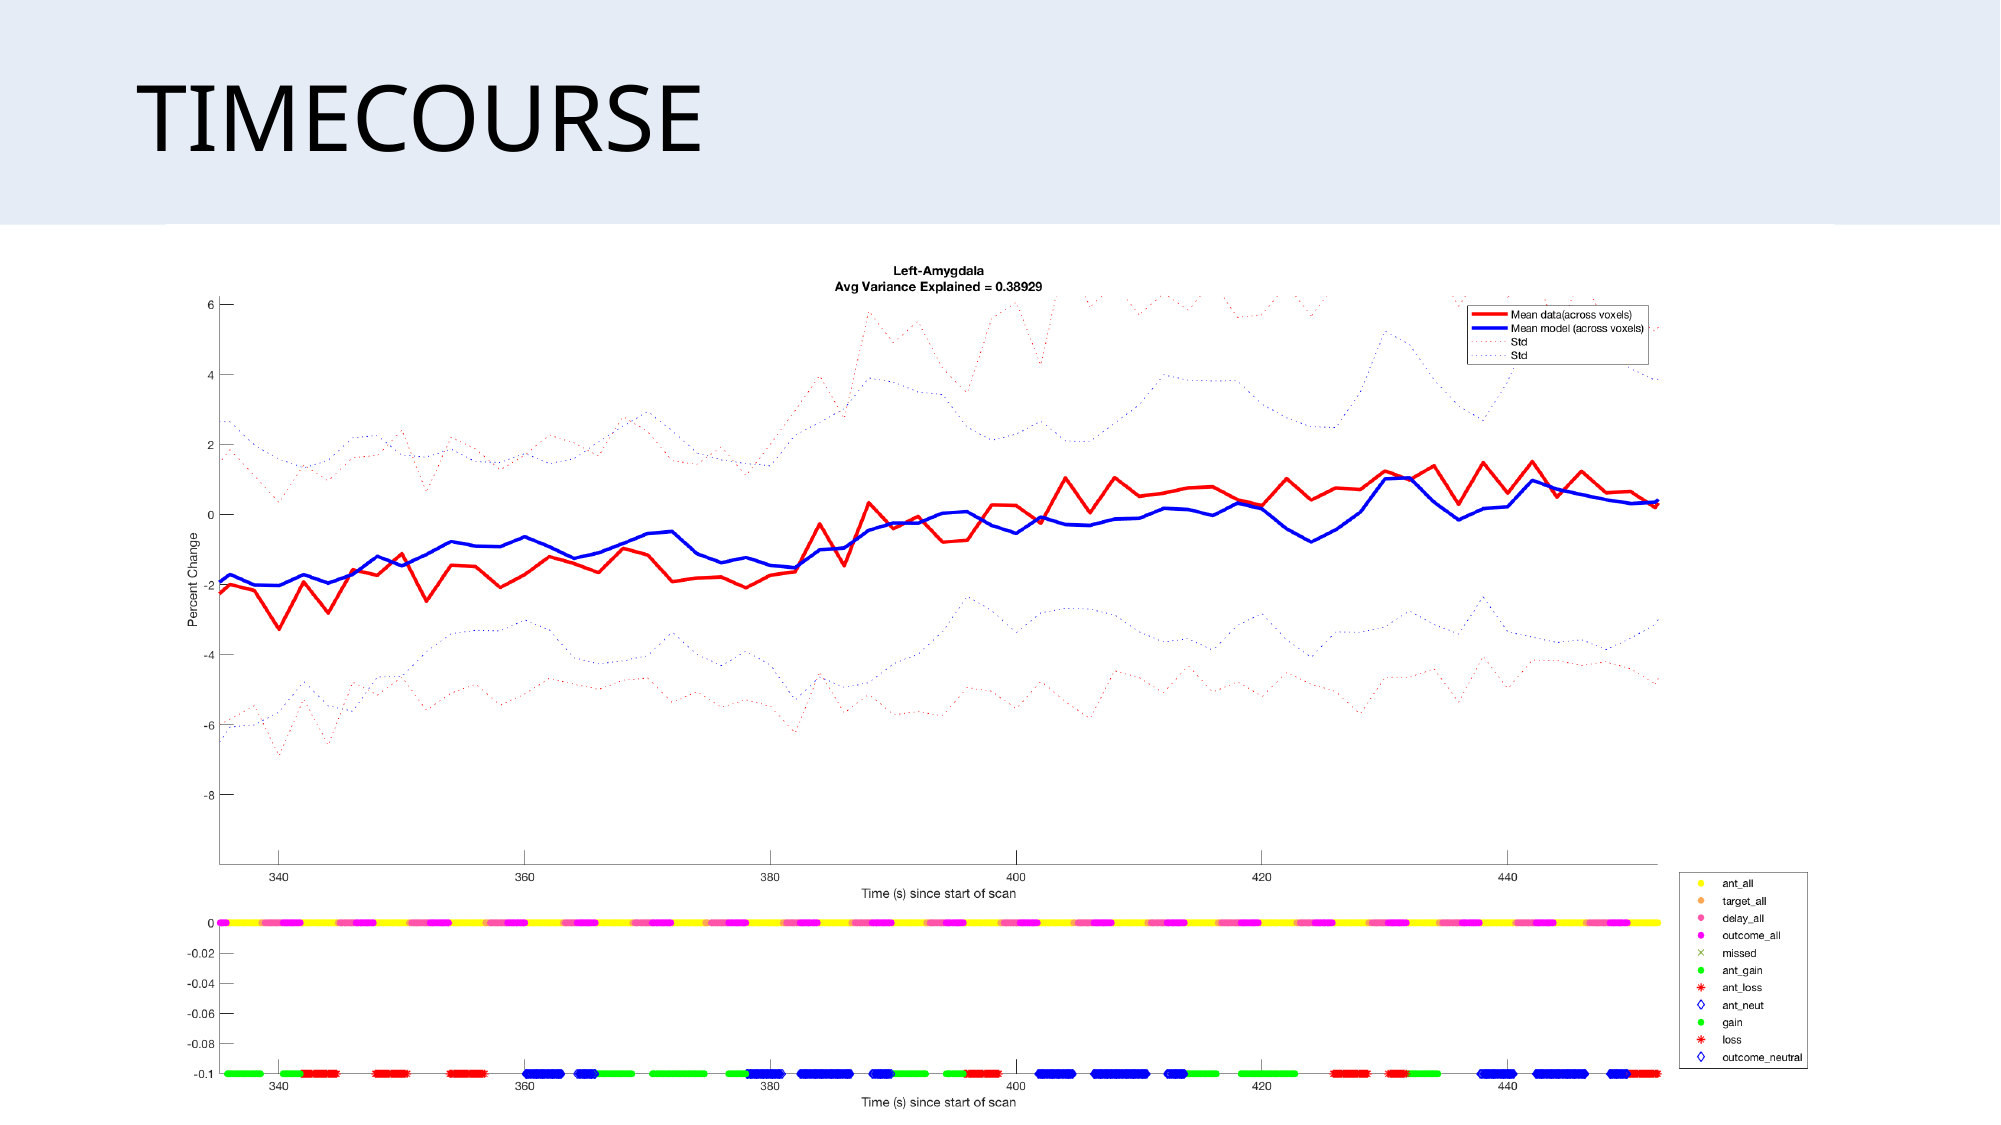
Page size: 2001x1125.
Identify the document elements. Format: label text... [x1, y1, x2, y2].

picture [166, 224, 1834, 1125]
text_box [0, 0, 2000, 225]
title TIMECOURSE [121, 12, 1989, 231]
